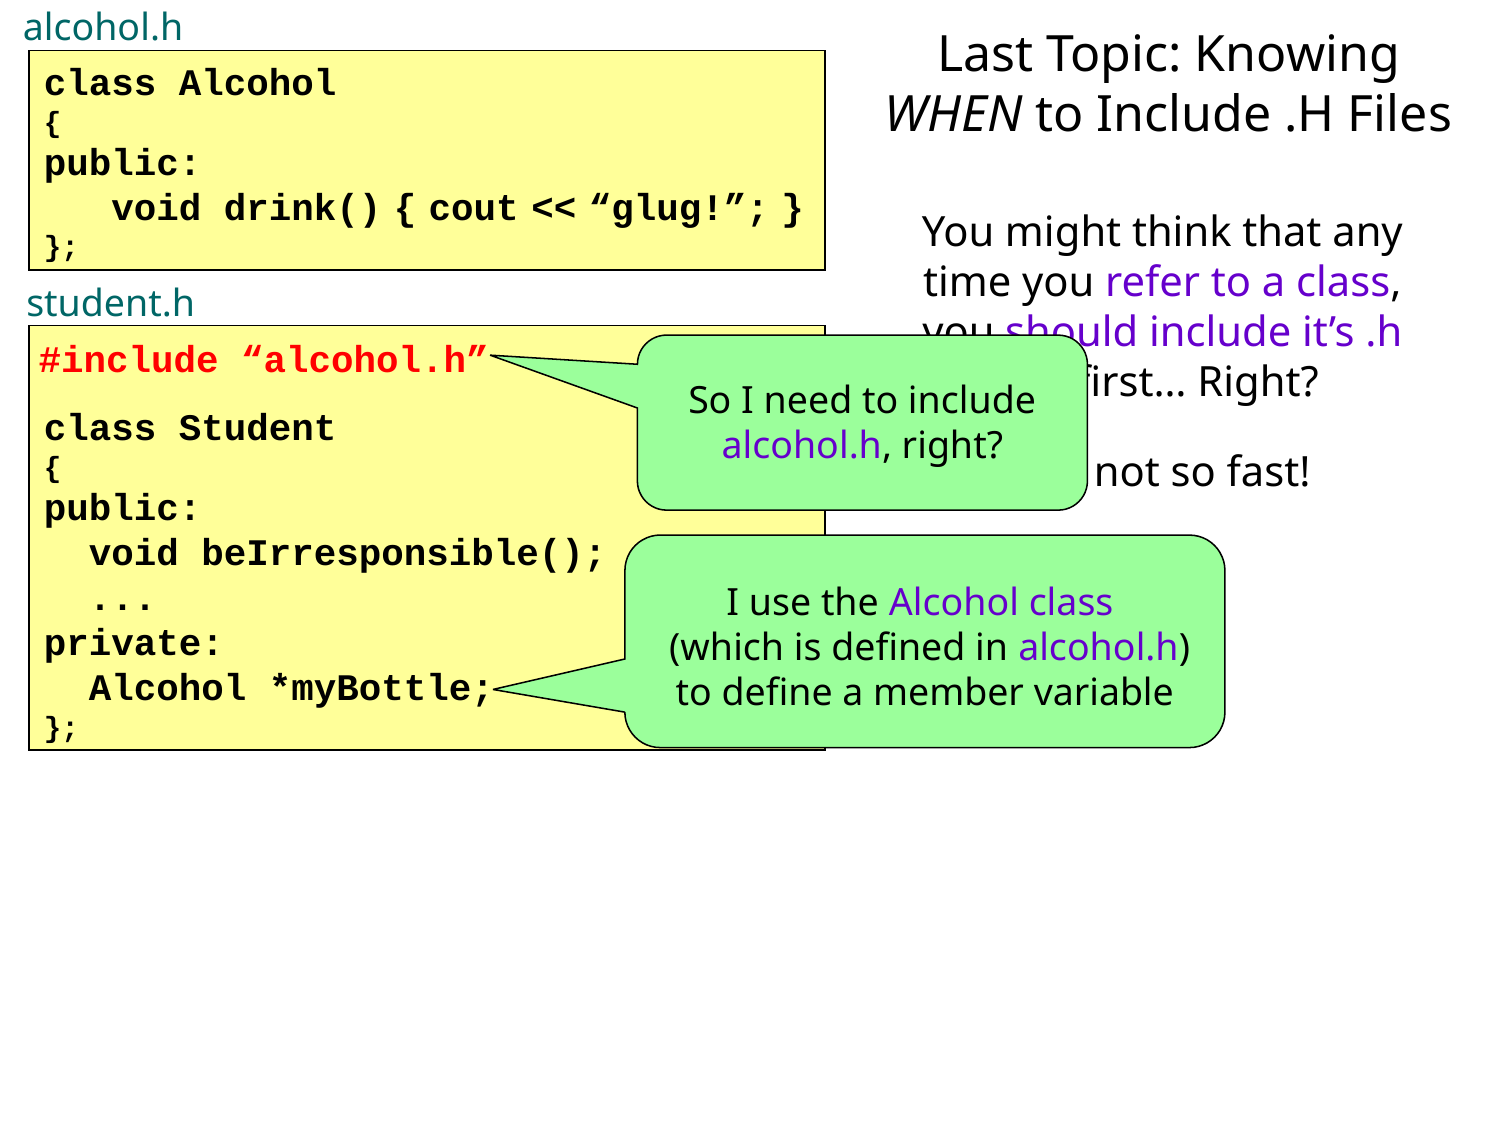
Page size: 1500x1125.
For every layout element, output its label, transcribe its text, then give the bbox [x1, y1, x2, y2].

text_box So I need to include alcohol.h, right? [829, 335, 1088, 511]
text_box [12, 279, 826, 753]
text_box You might think that any time you refer to a class, you should include it’s .h file first… Right? [899, 197, 1425, 413]
text_box Well, not so fast! [1079, 437, 1413, 503]
title Last Topic: Knowing WHEN to Include .H Files [849, 0, 1488, 175]
text_box I use the Alcohol class (which is defined in alcohol.h) to define a member variable [829, 535, 1225, 748]
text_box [12, 0, 826, 273]
